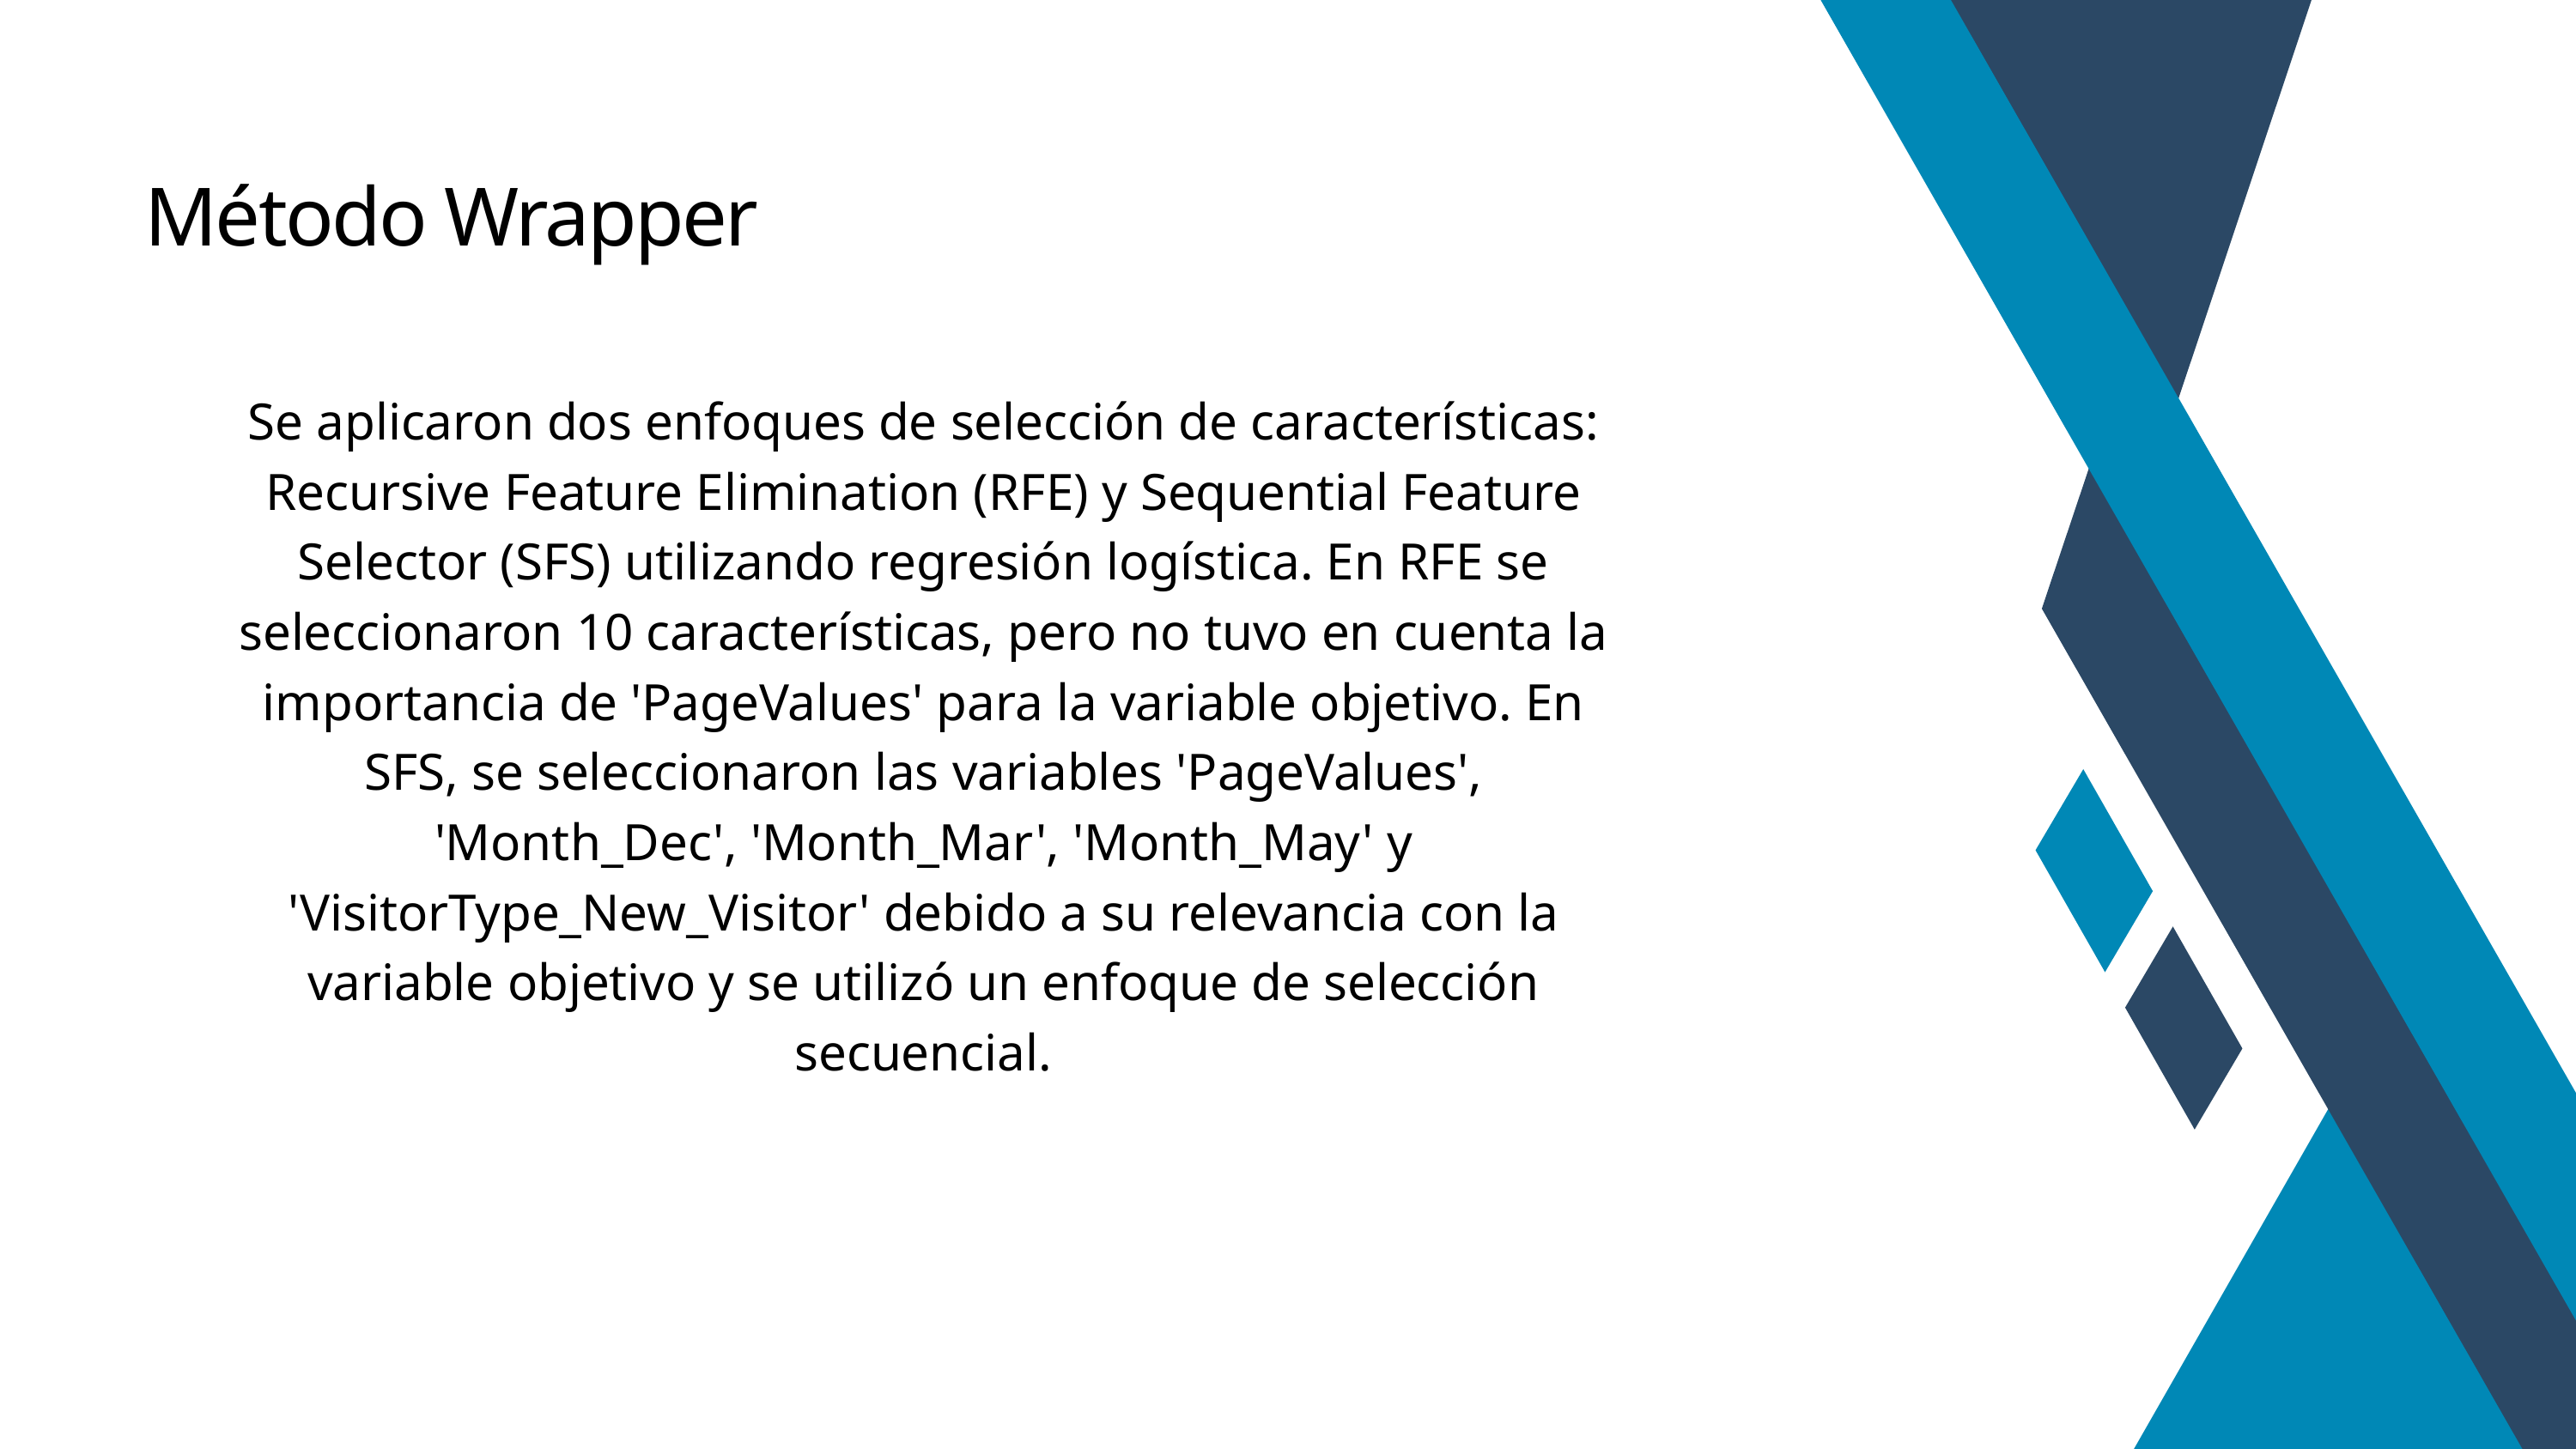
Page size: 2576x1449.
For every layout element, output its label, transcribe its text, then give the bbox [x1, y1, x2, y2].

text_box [1277, 675, 2576, 789]
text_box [2089, 986, 2278, 1070]
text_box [2000, 829, 2189, 912]
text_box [1515, 0, 2576, 176]
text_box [2112, 1235, 2556, 1449]
text_box Se aplicaron dos enfoques de selección de características: Recursive Feature Elimination (RFE) y Sequential Feature Selector (SFS) utilizando regresión logística. En RFE se seleccionaron 10 características, pero no tuvo en cuenta la importancia de 'PageValues' para la variable objetivo. En SFS, se seleccionaron las variables 'PageValues', 'Month_Dec', 'Month_Mar', 'Month_May' y 'VisitorType_New_Visitor' debido a su relevancia con la variable objetivo y se utilizó un enfoque de selección secuencial. [233, 379, 1614, 1082]
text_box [2112, 1098, 2556, 1112]
text_box Método Wrapper [144, 171, 1222, 263]
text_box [1648, 1112, 2576, 1226]
